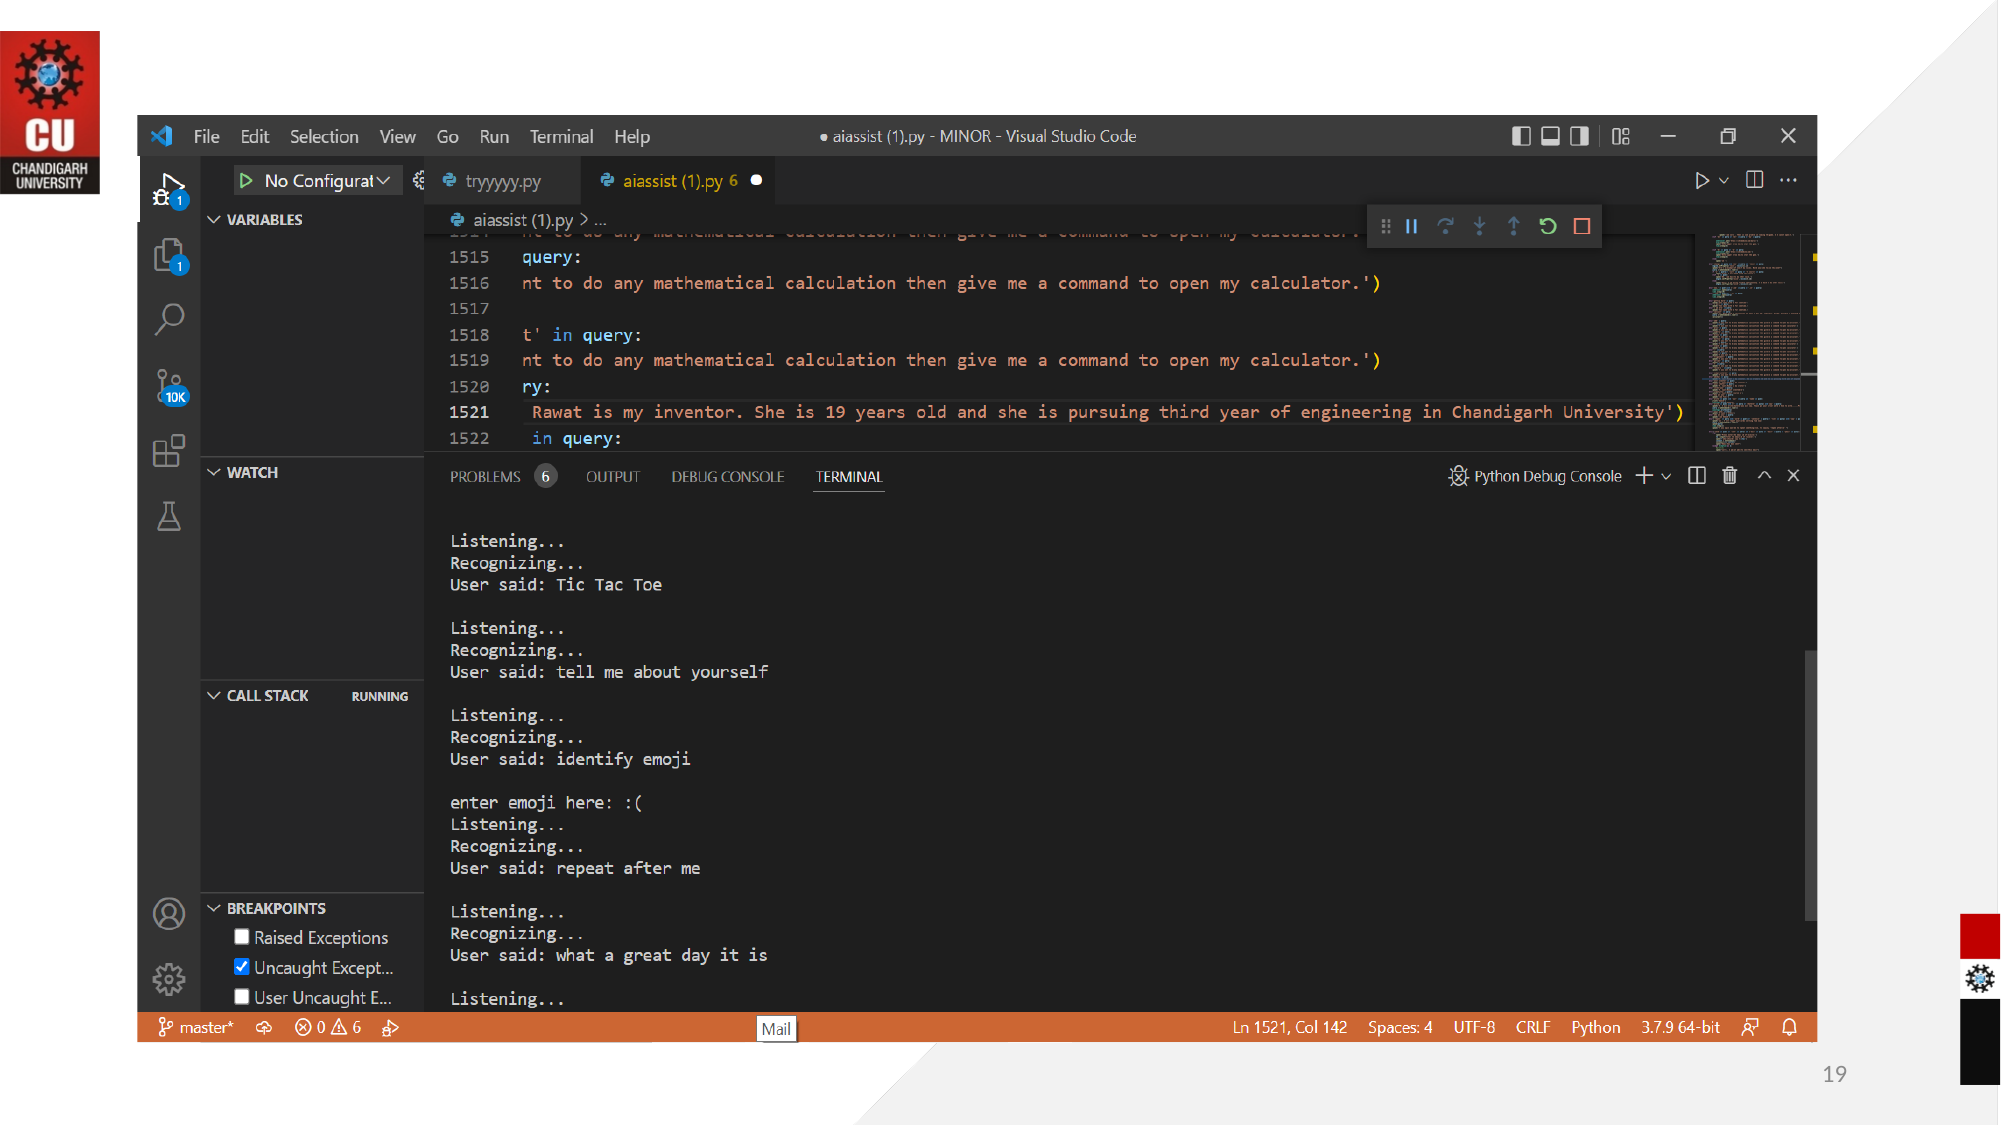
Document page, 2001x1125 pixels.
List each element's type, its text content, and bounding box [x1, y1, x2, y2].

picture [0, 0, 2001, 1125]
slide_number 19 [1412, 1042, 1863, 1103]
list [137, 115, 1818, 1043]
